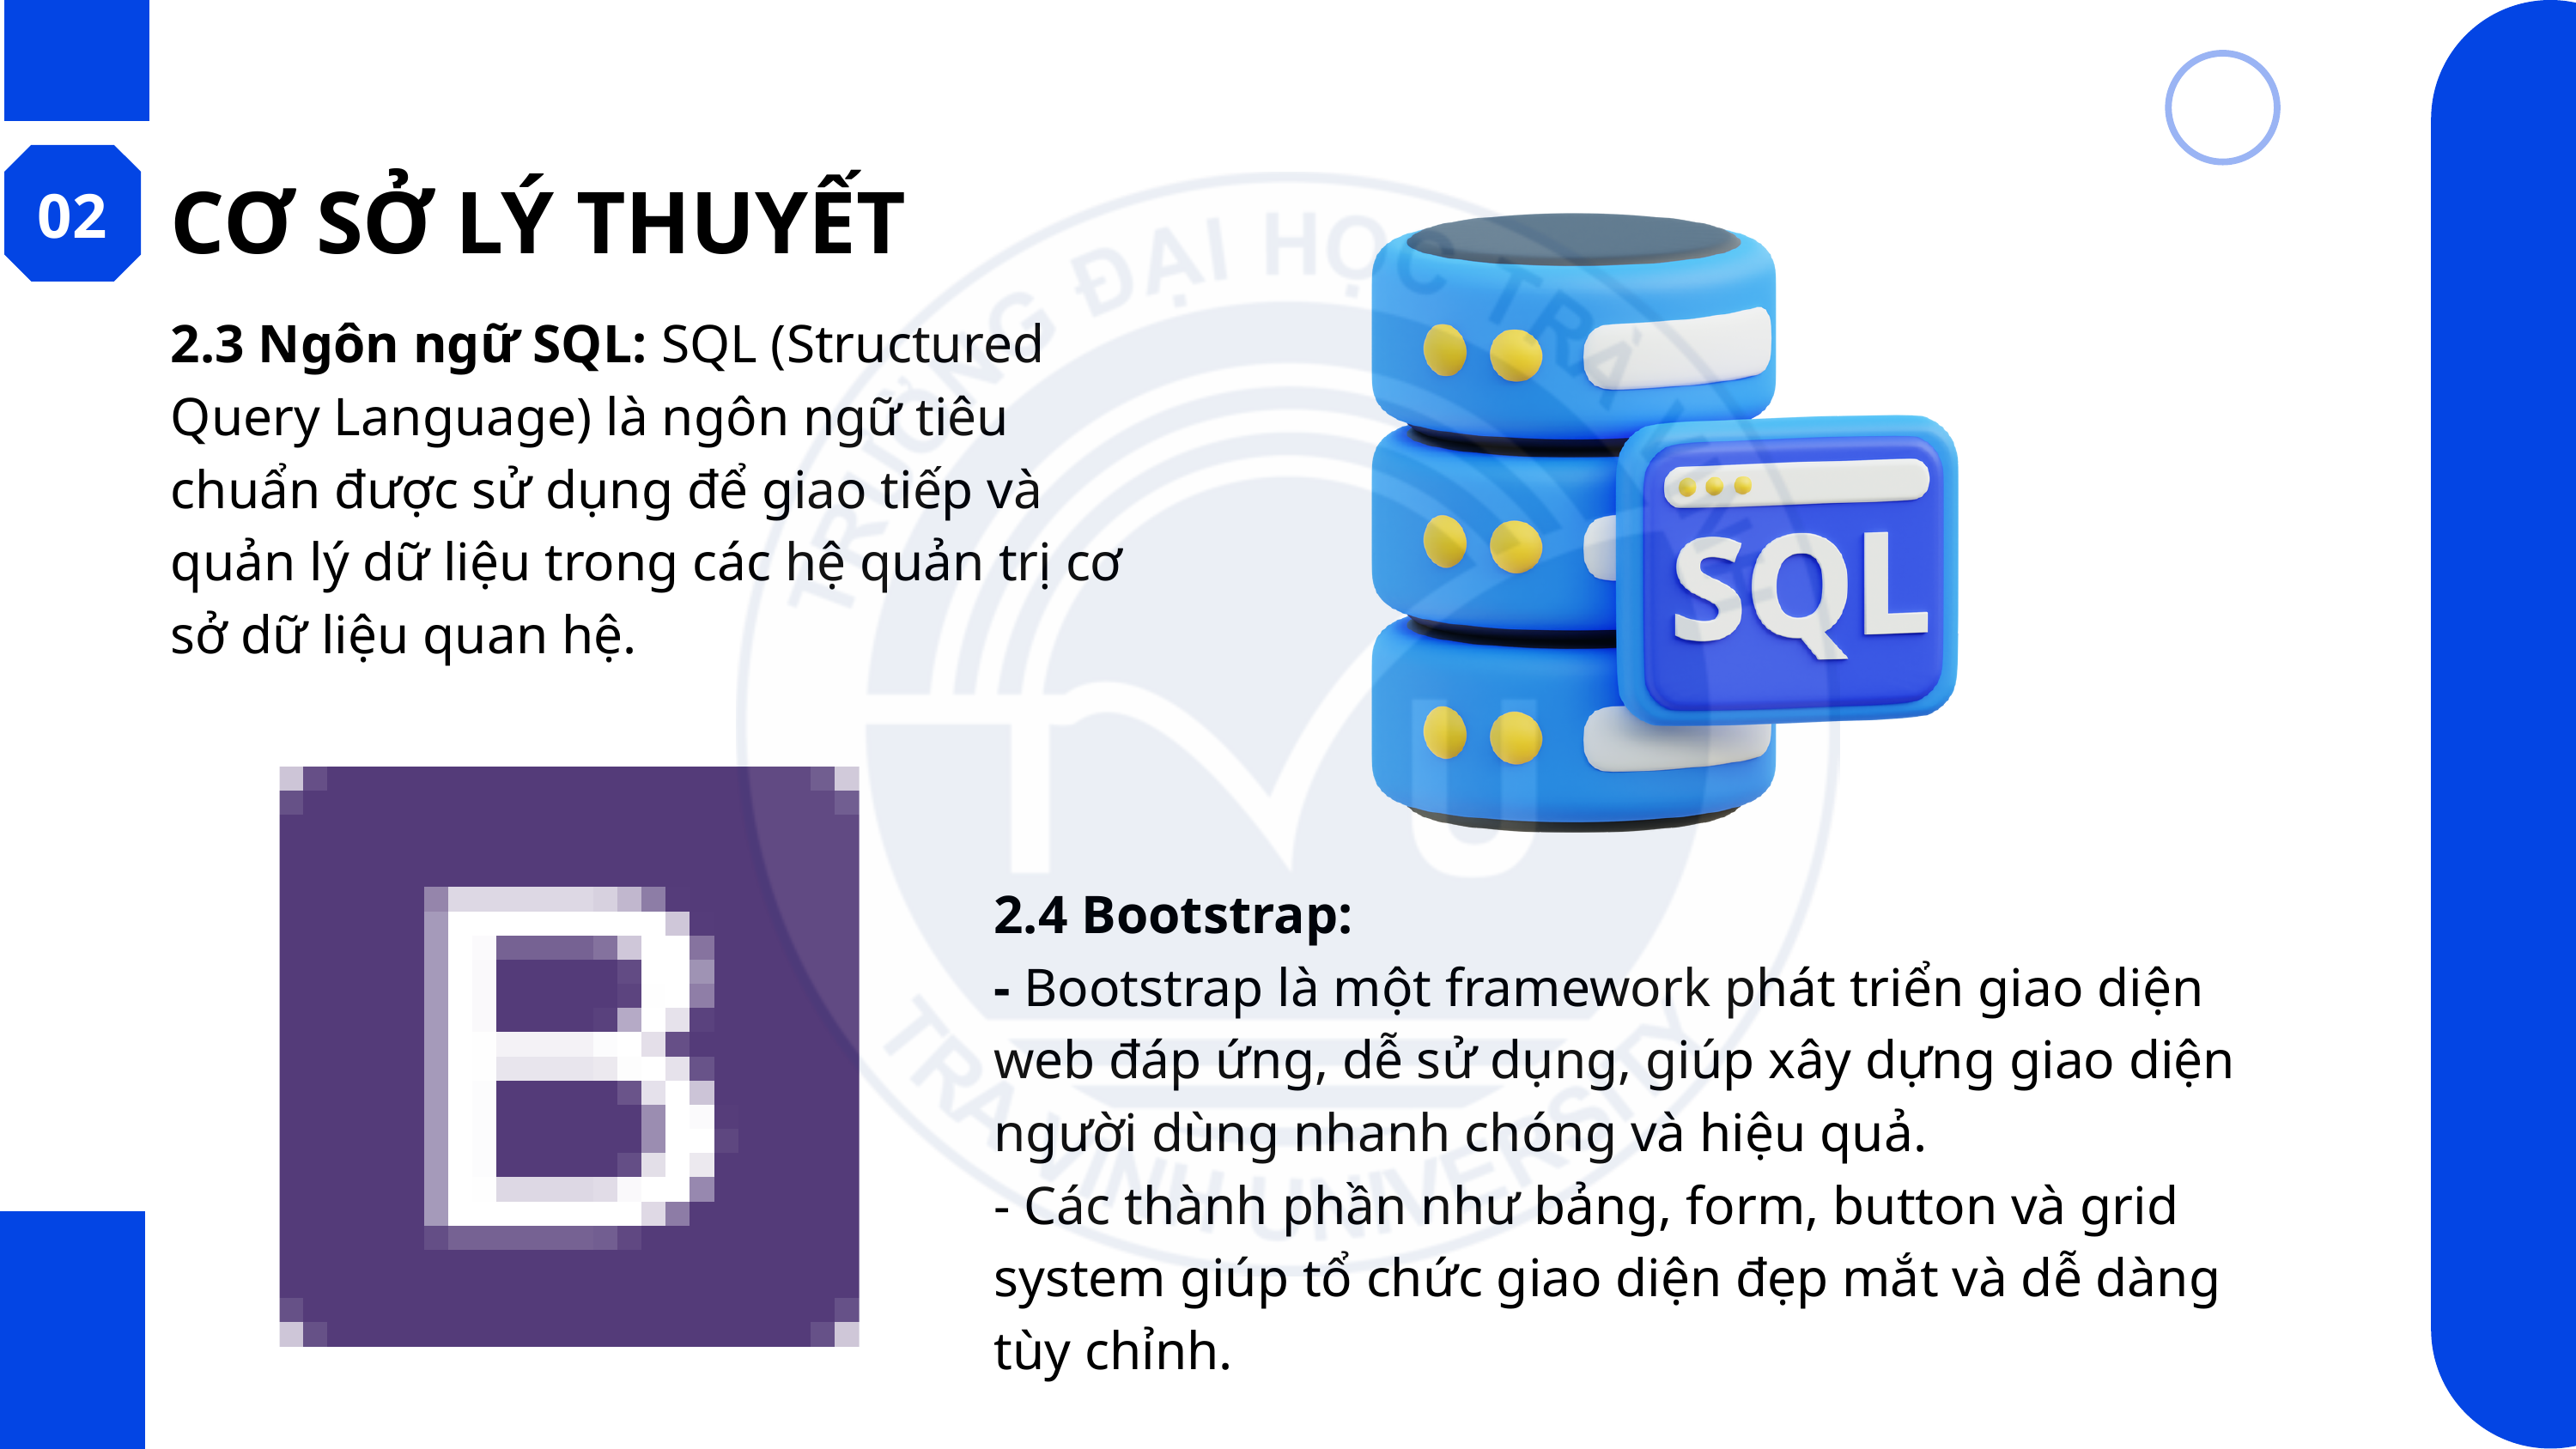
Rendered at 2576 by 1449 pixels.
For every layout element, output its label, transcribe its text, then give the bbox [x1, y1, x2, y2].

text_box 2.3 Ngôn ngữ SQL: SQL (Structured Query Language) là ngôn ngữ tiêu chuẩn được sử dụng để giao tiếp và quản lý dữ liệu trong các hệ quản trị cơ sở dữ liệu quan hệ. [170, 300, 735, 664]
text_box 2.4 Bootstrap: - Bootstrap là một framework phát triển giao diện web đáp ứng, dễ sử dụng, giúp xây dựng giao diện người dùng nhanh chóng và hiệu quả. - Các thành phần như bảng, form, button và grid system giúp tổ chức giao diện đẹp mắt và dễ dàng tùy chỉnh. [993, 871, 2277, 1449]
text_box [735, 172, 1840, 1276]
text_box CƠ SỞ LÝ THUYẾT [171, 151, 2169, 271]
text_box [2430, 0, 2576, 1449]
text_box [1840, 271, 1959, 833]
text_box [0, 1210, 146, 1449]
text_box [279, 767, 860, 1347]
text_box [3, 0, 150, 121]
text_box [3, 144, 142, 282]
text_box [2168, 52, 2278, 162]
